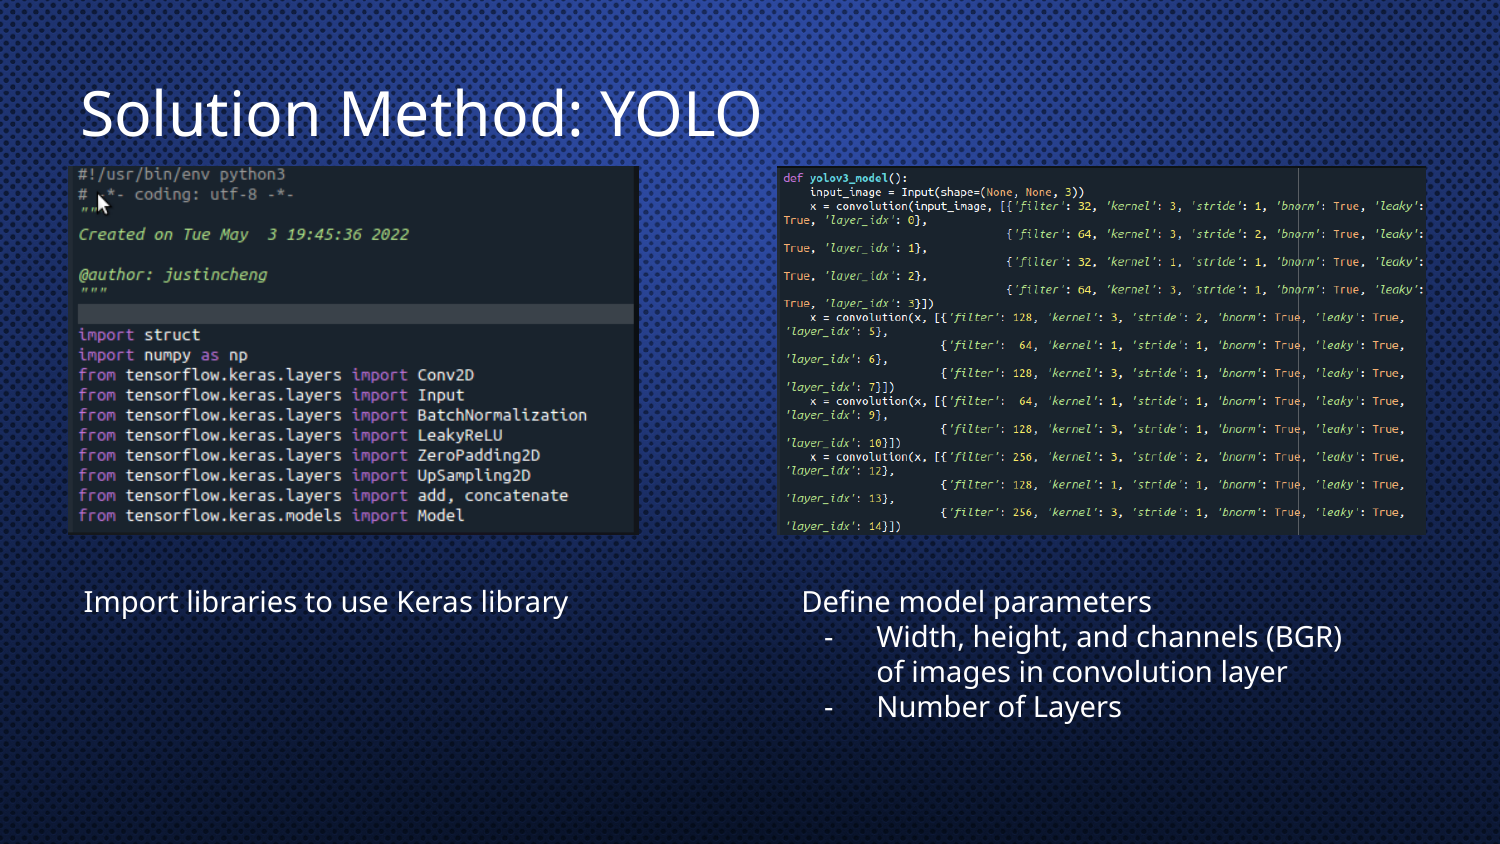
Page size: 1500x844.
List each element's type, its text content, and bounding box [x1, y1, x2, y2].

picture [0, 0, 1500, 844]
text_box Import libraries to use Keras library [68, 568, 674, 634]
text_box Solution Method: YOLO [68, 73, 1288, 150]
text_box Define model parameters Width, height, and channels (BGR) of images in convolution layer Number of Layers [786, 568, 1392, 774]
